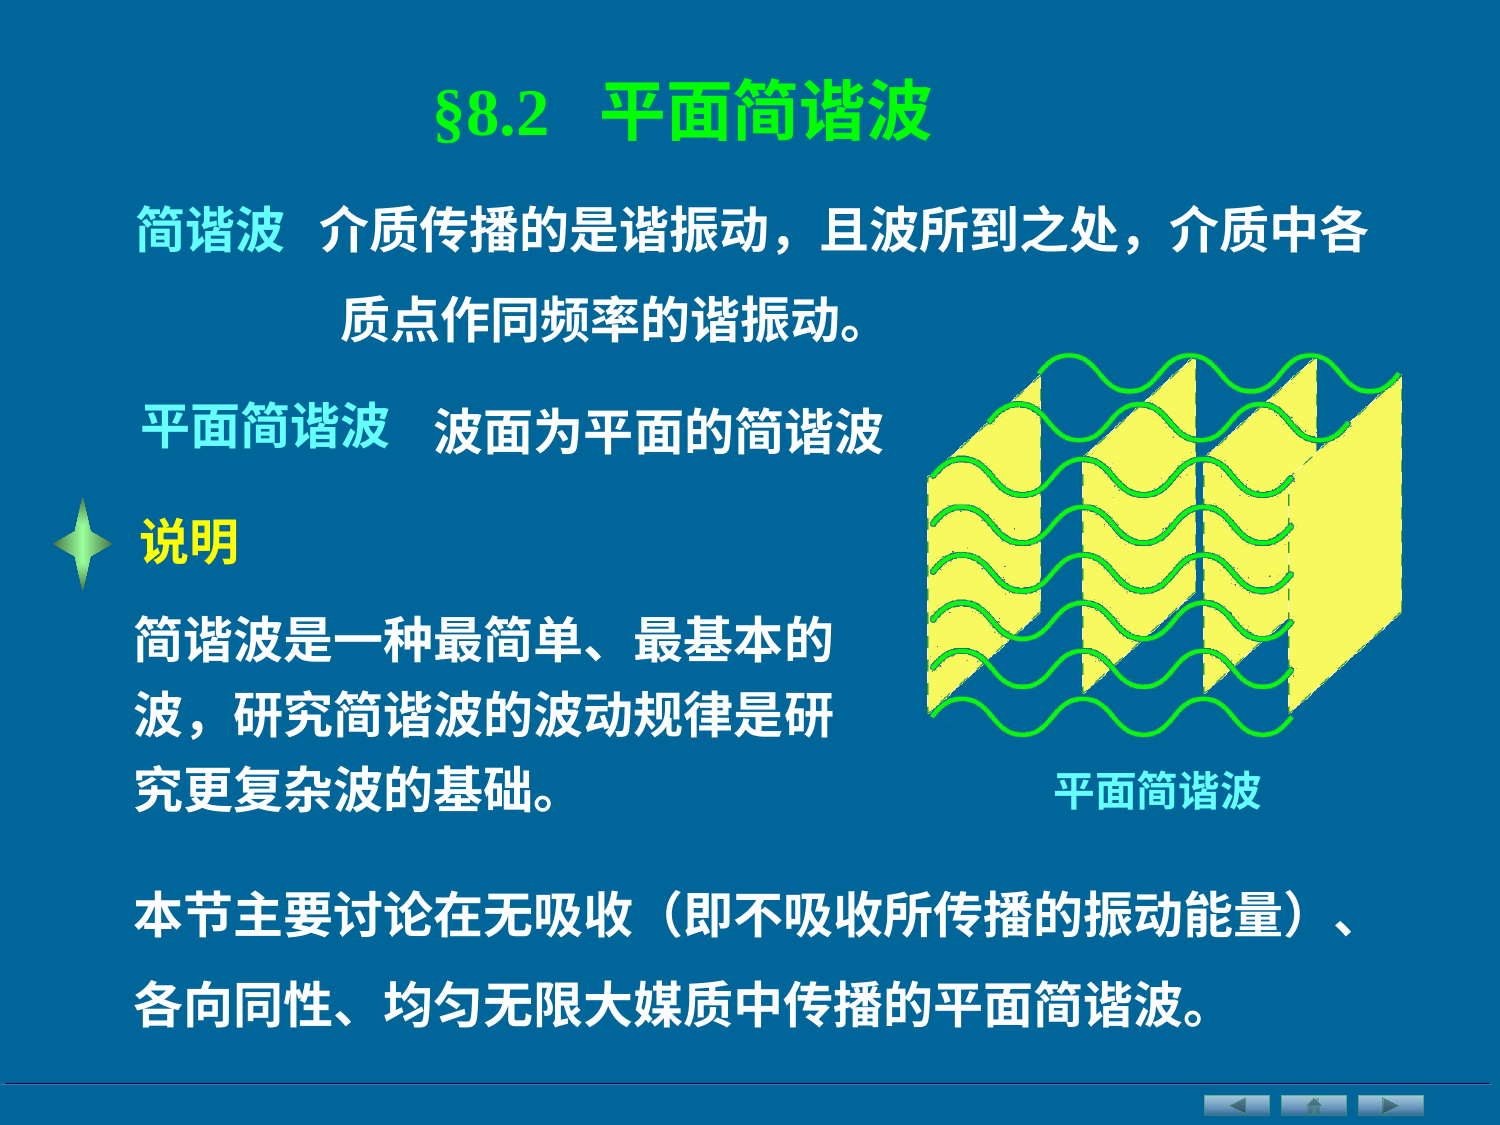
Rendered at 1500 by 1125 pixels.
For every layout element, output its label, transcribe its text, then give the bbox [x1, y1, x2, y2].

picture [928, 353, 1401, 737]
text_box [53, 496, 113, 592]
text_box 说明 [112, 503, 268, 579]
text_box 简谐波是一种最简单、最基本的波，研究简谐波的波动规律是研究更复杂波的基础。 [118, 585, 852, 826]
text_box 波面为平面的简谐波 [419, 362, 903, 468]
text_box 平面简谐波 [64, 387, 466, 463]
text_box 平面简谐波 [963, 765, 1353, 822]
text_box 简谐波 介质传播的是谐振动，且波所到之处，介质中各质点作同频率的谐振动。 [121, 160, 1424, 356]
text_box §8.2 平面简谐波 [417, 61, 1046, 157]
text_box 本节主要讨论在无吸收（即不吸收所传播的振动能量）、各向同性、均匀无限大媒质中传播的平面简谐波。 [118, 846, 1432, 1041]
